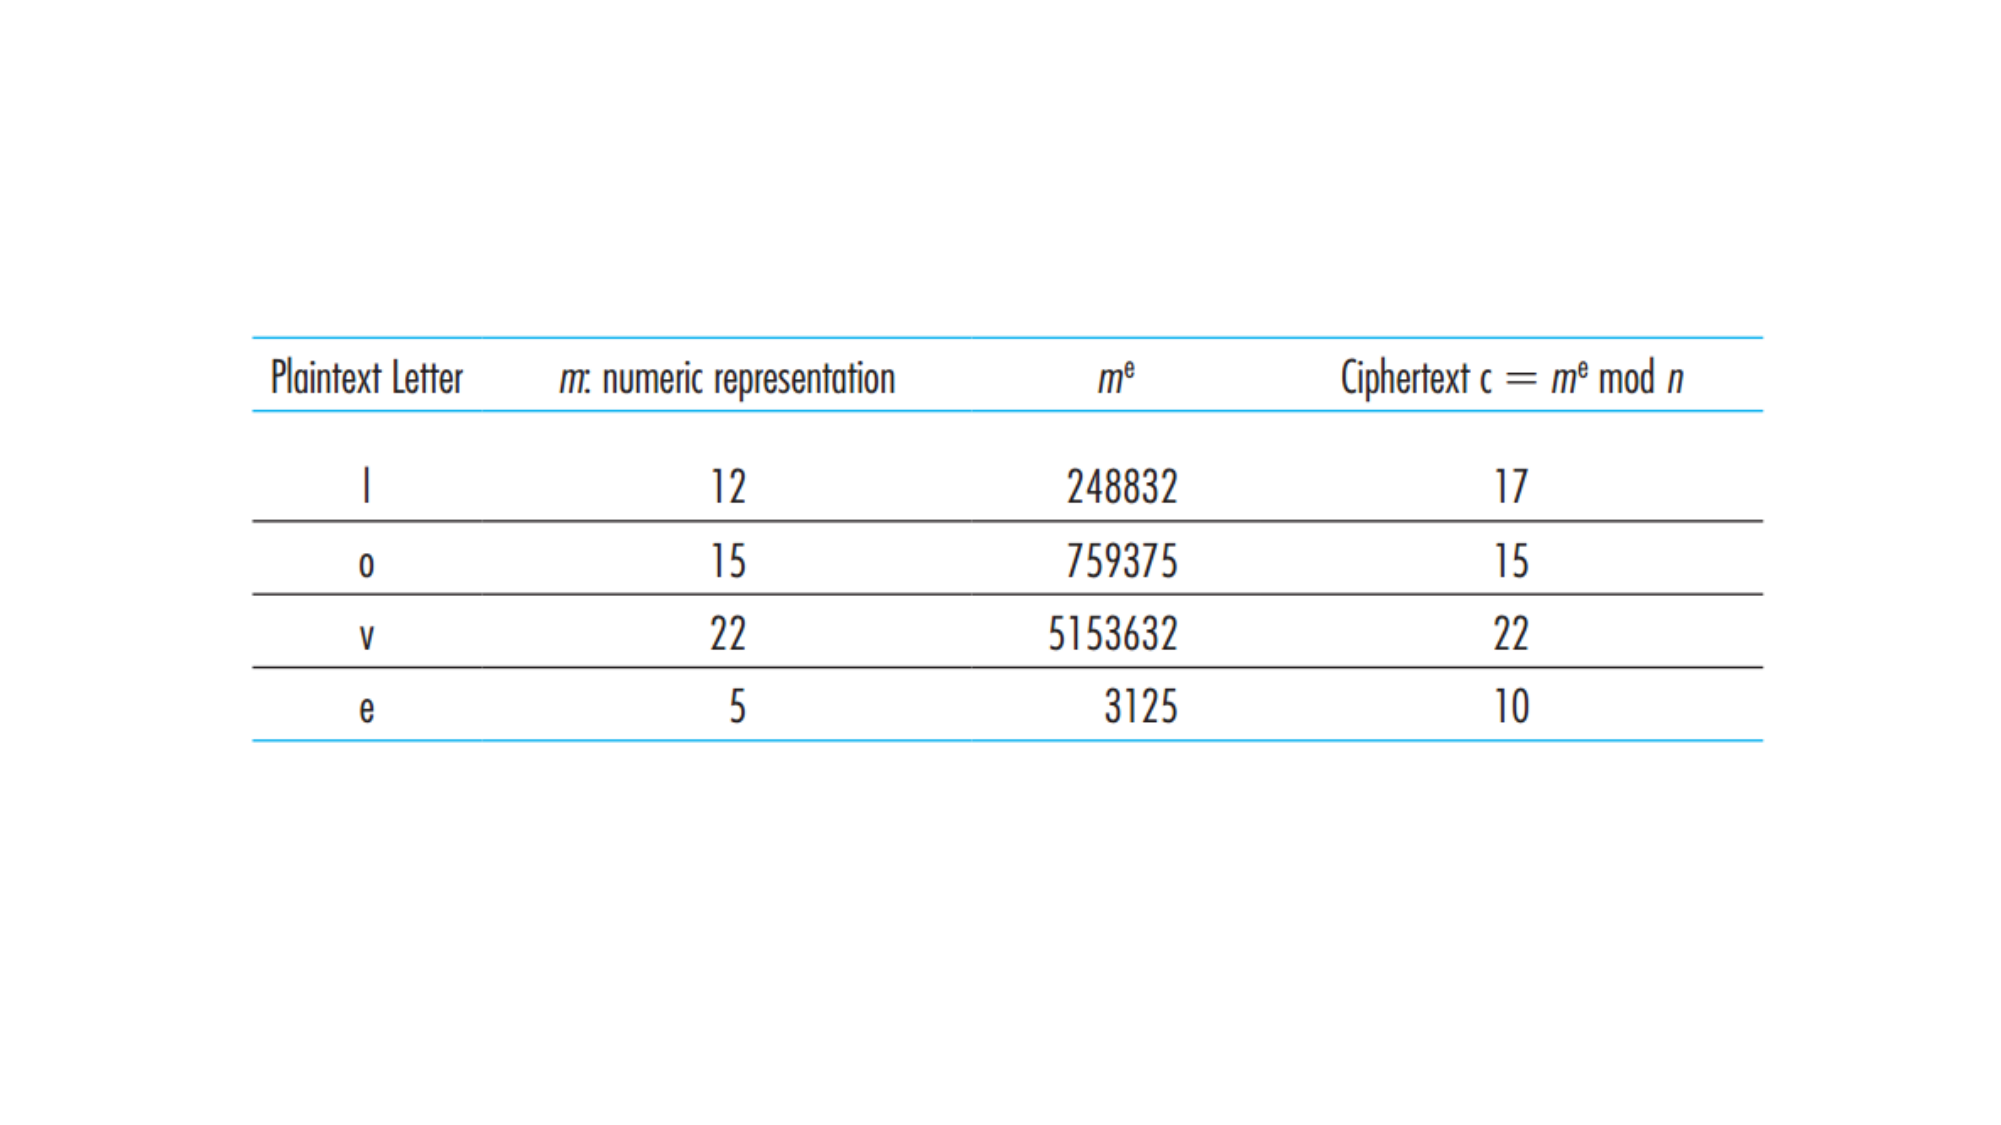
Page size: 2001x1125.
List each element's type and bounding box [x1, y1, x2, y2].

picture [220, 297, 1780, 770]
